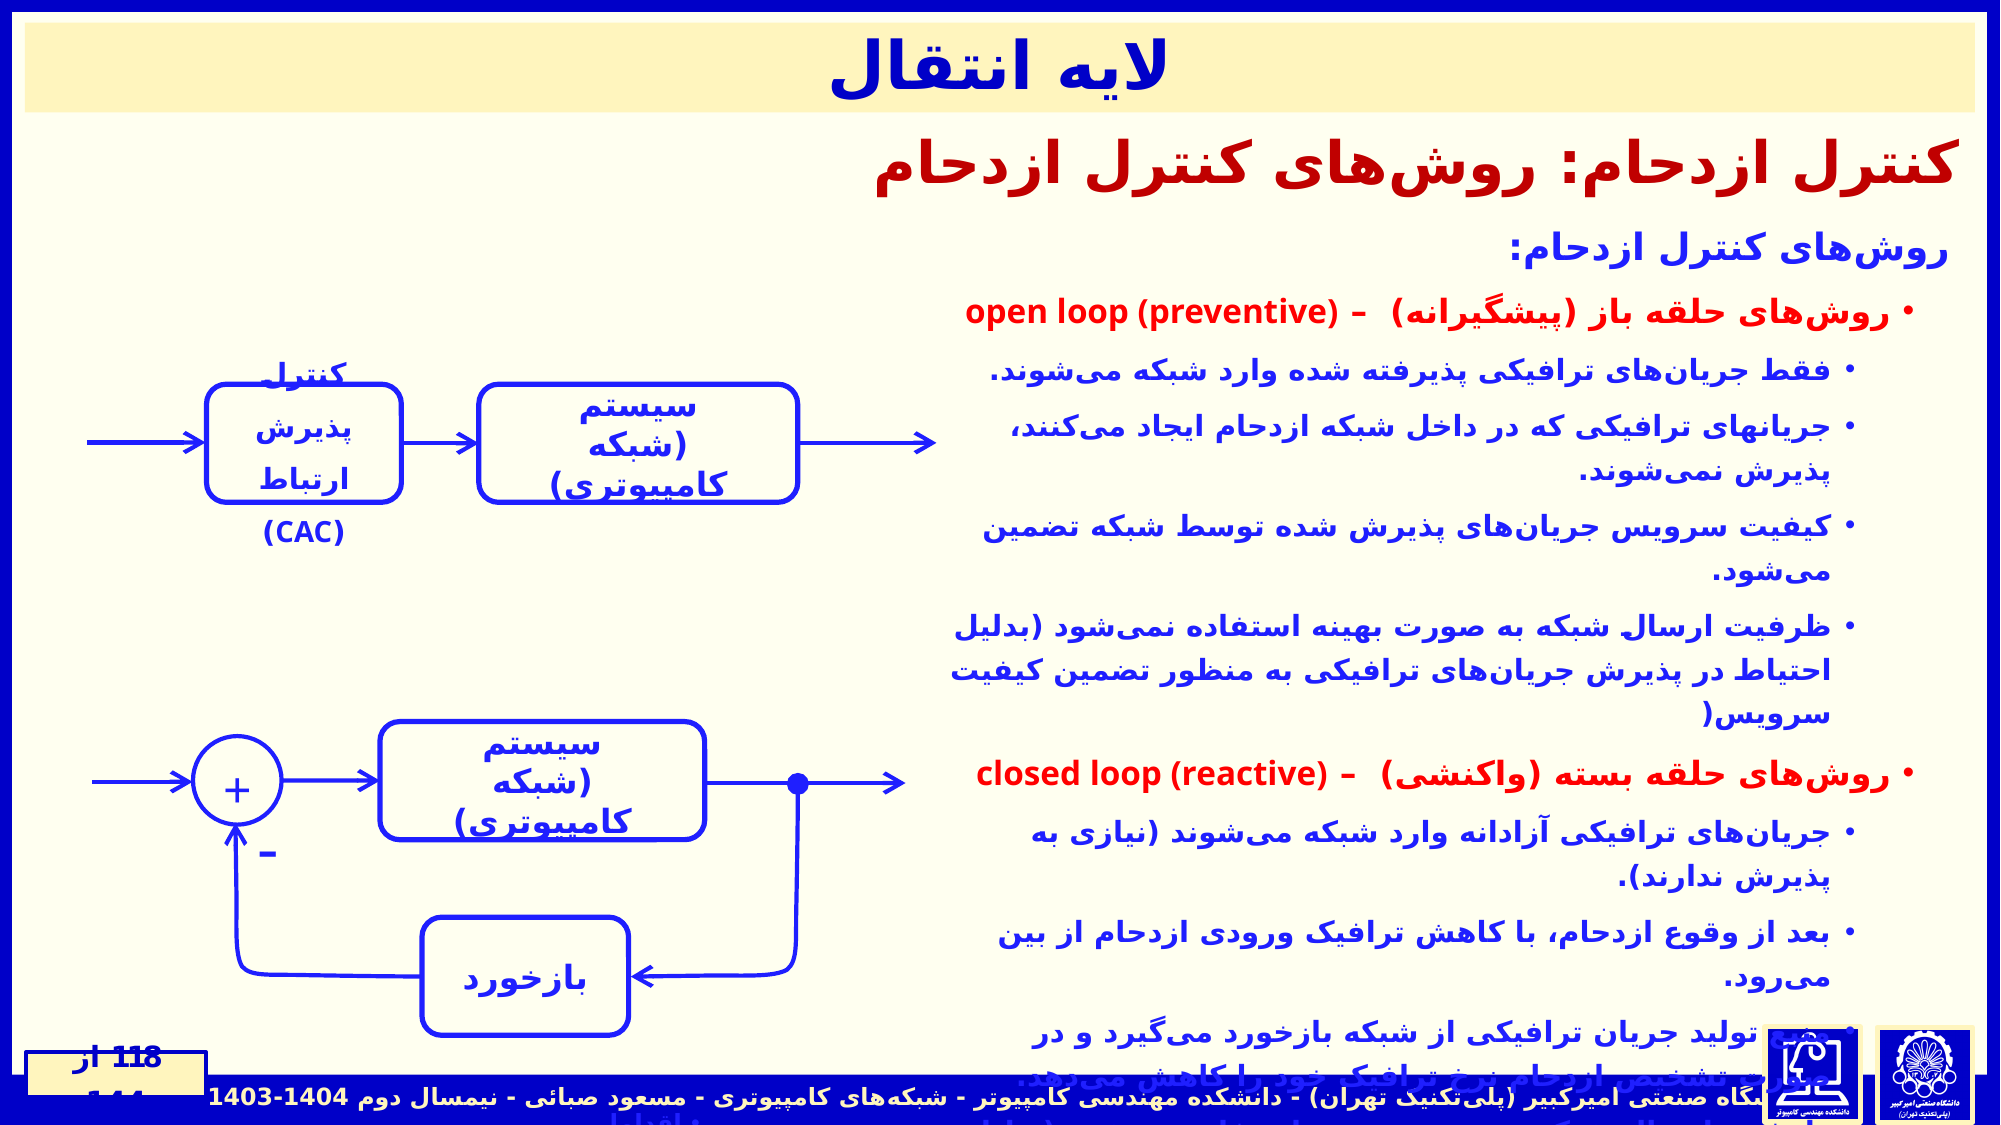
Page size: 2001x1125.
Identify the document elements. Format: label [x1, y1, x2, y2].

text_box [92, 721, 906, 1036]
text_box [87, 384, 937, 503]
text_box [0, 0, 2000, 1125]
